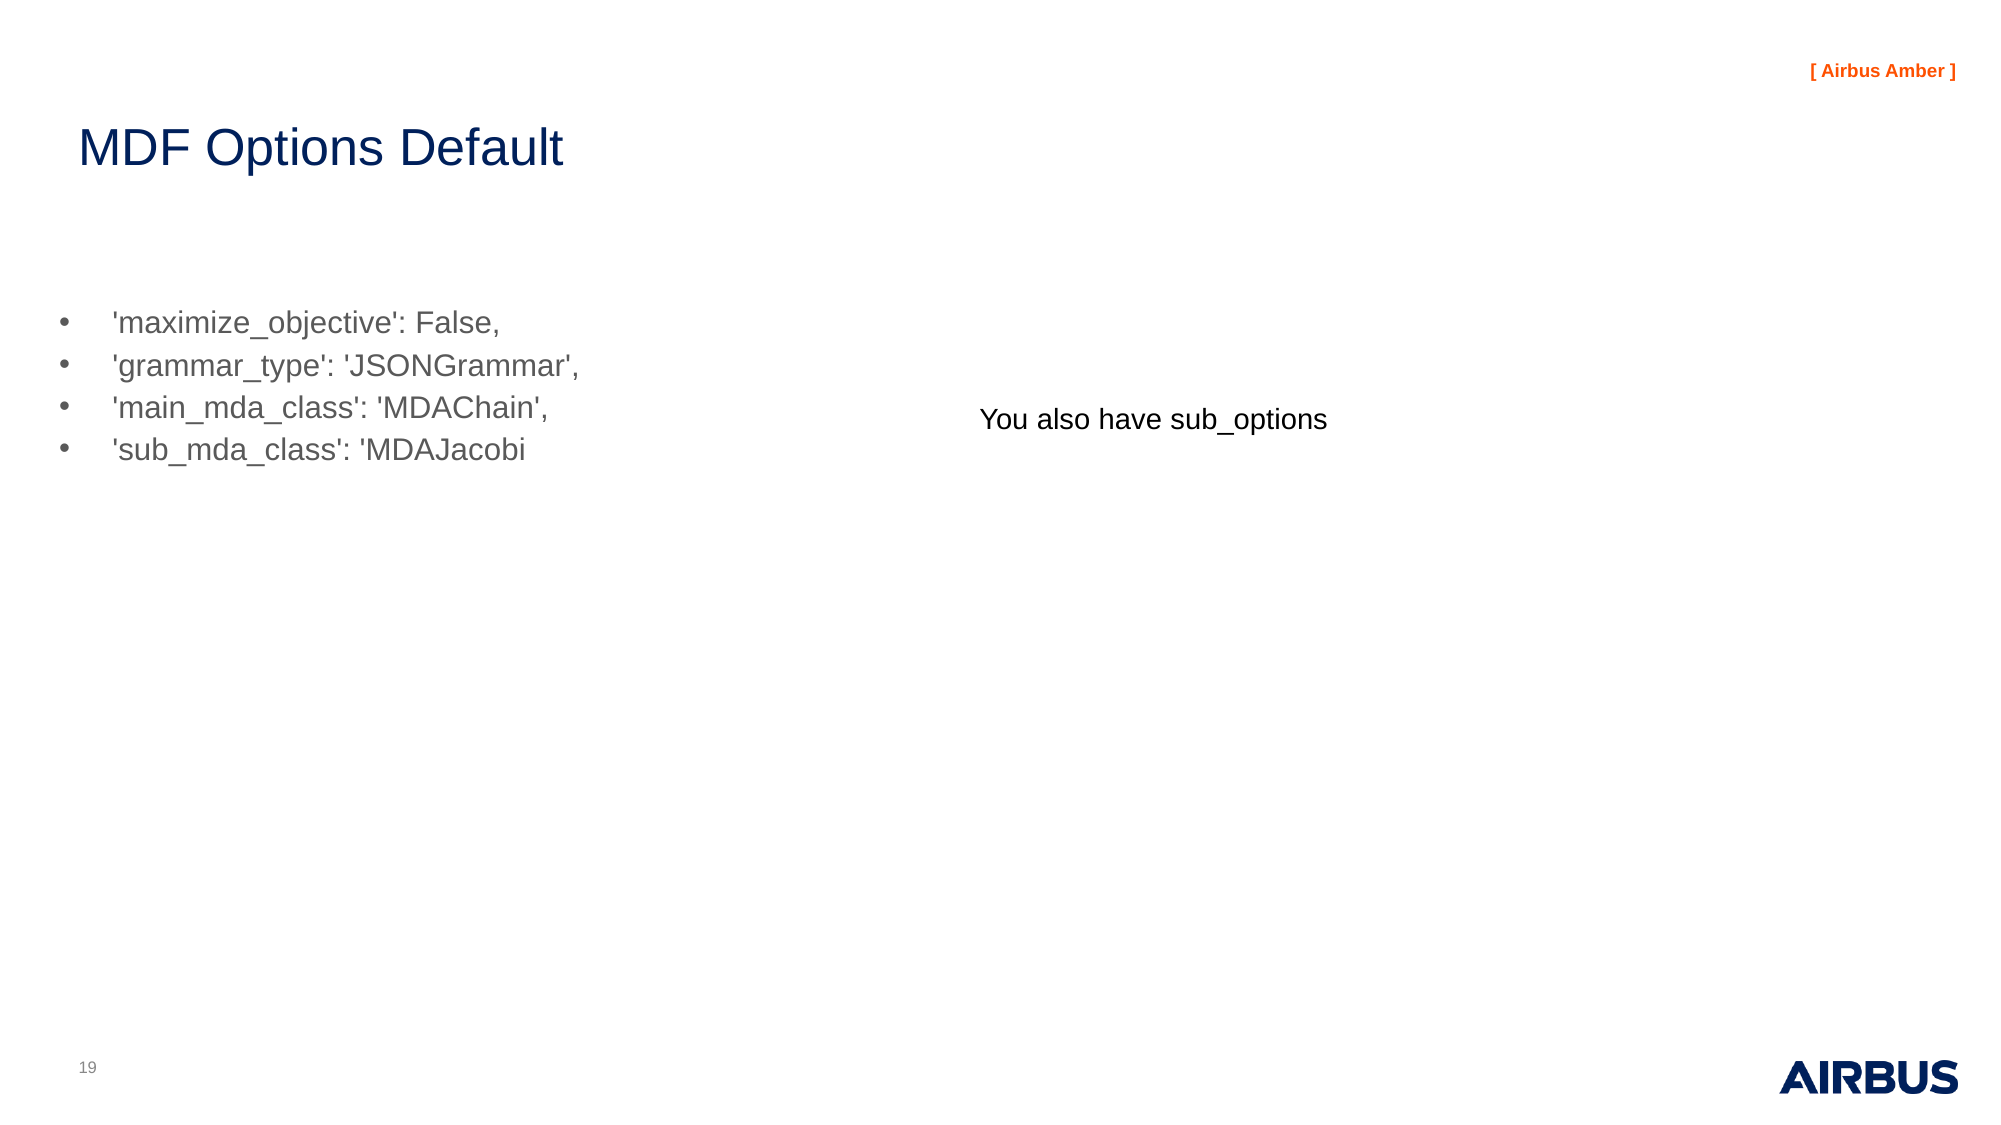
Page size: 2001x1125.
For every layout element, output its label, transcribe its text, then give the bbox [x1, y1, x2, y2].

title MDF Options Default [78, 107, 1922, 256]
picture [1779, 1060, 1958, 1094]
text_box You also have sub_options [964, 392, 1344, 443]
list 'maximize_objective': False, 'grammar_type': 'JSONGrammar', 'main_mda_class': 'MDAChain', 'sub_mda_class': 'MDAJacobi [37, 297, 1957, 1031]
